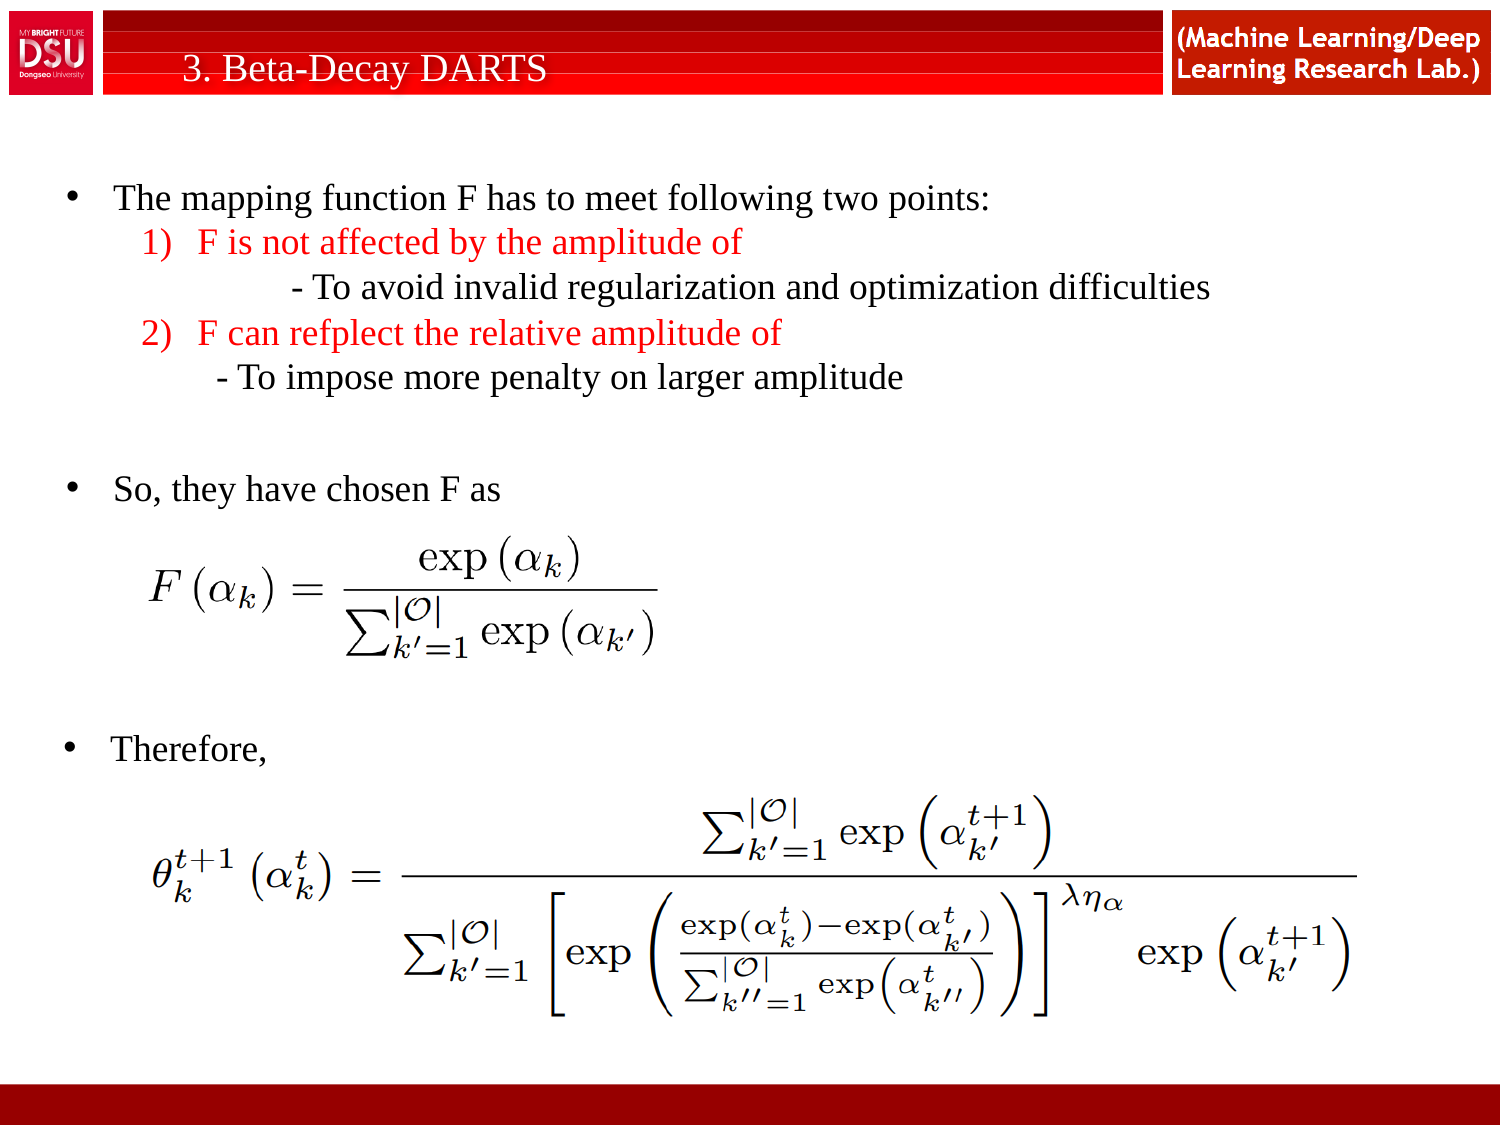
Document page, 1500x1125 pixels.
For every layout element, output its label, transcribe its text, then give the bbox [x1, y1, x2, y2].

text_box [0, 2, 1500, 96]
text_box [0, 1082, 1500, 1125]
picture [139, 777, 1368, 1021]
picture [139, 517, 670, 675]
text_box Therefore, [48, 717, 976, 777]
text_box So, they have chosen F as [51, 456, 979, 517]
